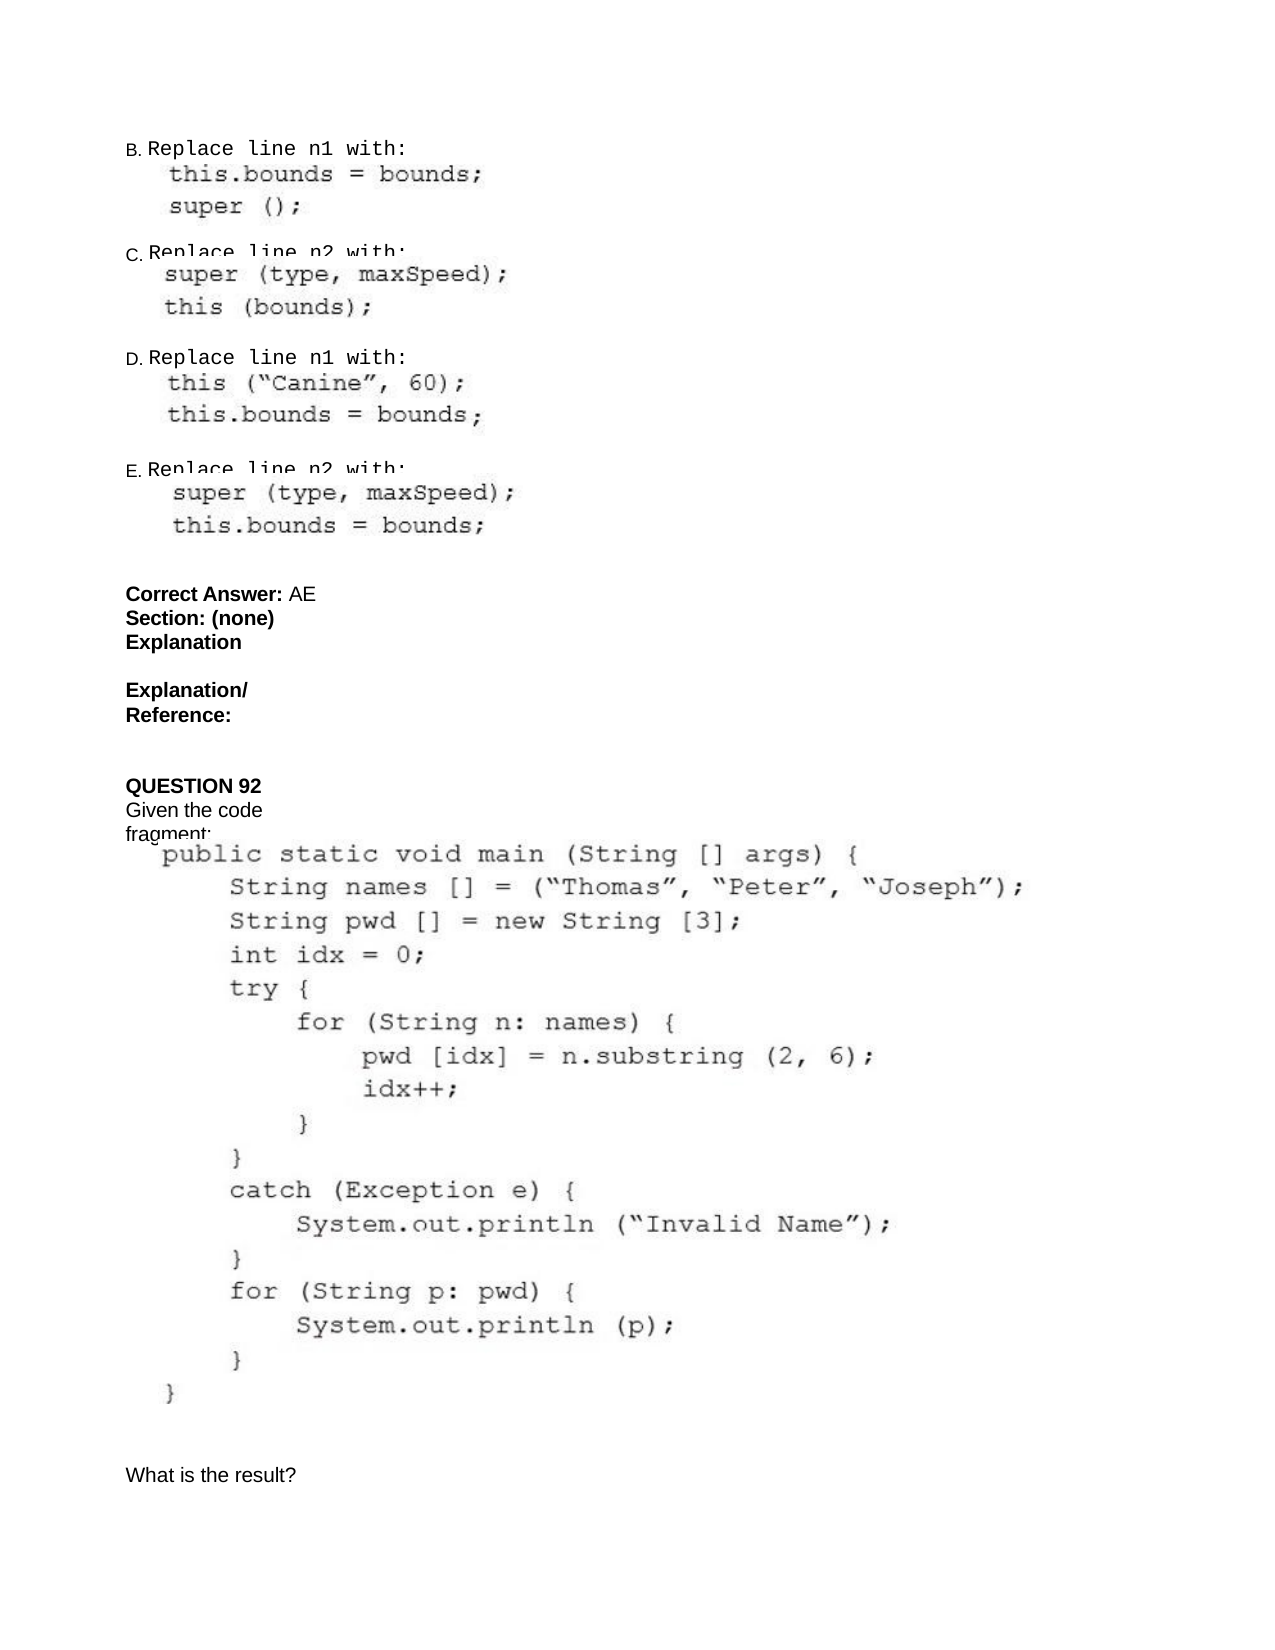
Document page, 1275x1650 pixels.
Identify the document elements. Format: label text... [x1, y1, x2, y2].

text_box [172, 473, 523, 536]
text_box D. Replace line n1 with: [123, 330, 423, 371]
text_box [158, 839, 1031, 1404]
text_box What is the result? [123, 1459, 301, 1487]
text_box C. Replace line n2 with: [123, 226, 423, 266]
text_box [159, 164, 486, 226]
text_box B. Replace line n1 with: [123, 122, 423, 162]
text_box E. Replace line n2 with: [123, 443, 423, 483]
text_box [159, 373, 485, 436]
text_box Correct Answer: AE Section: (none) Explanation Explanation/Reference: QUESTION 92 Given the code fragment: [123, 577, 362, 846]
text_box [159, 256, 511, 319]
